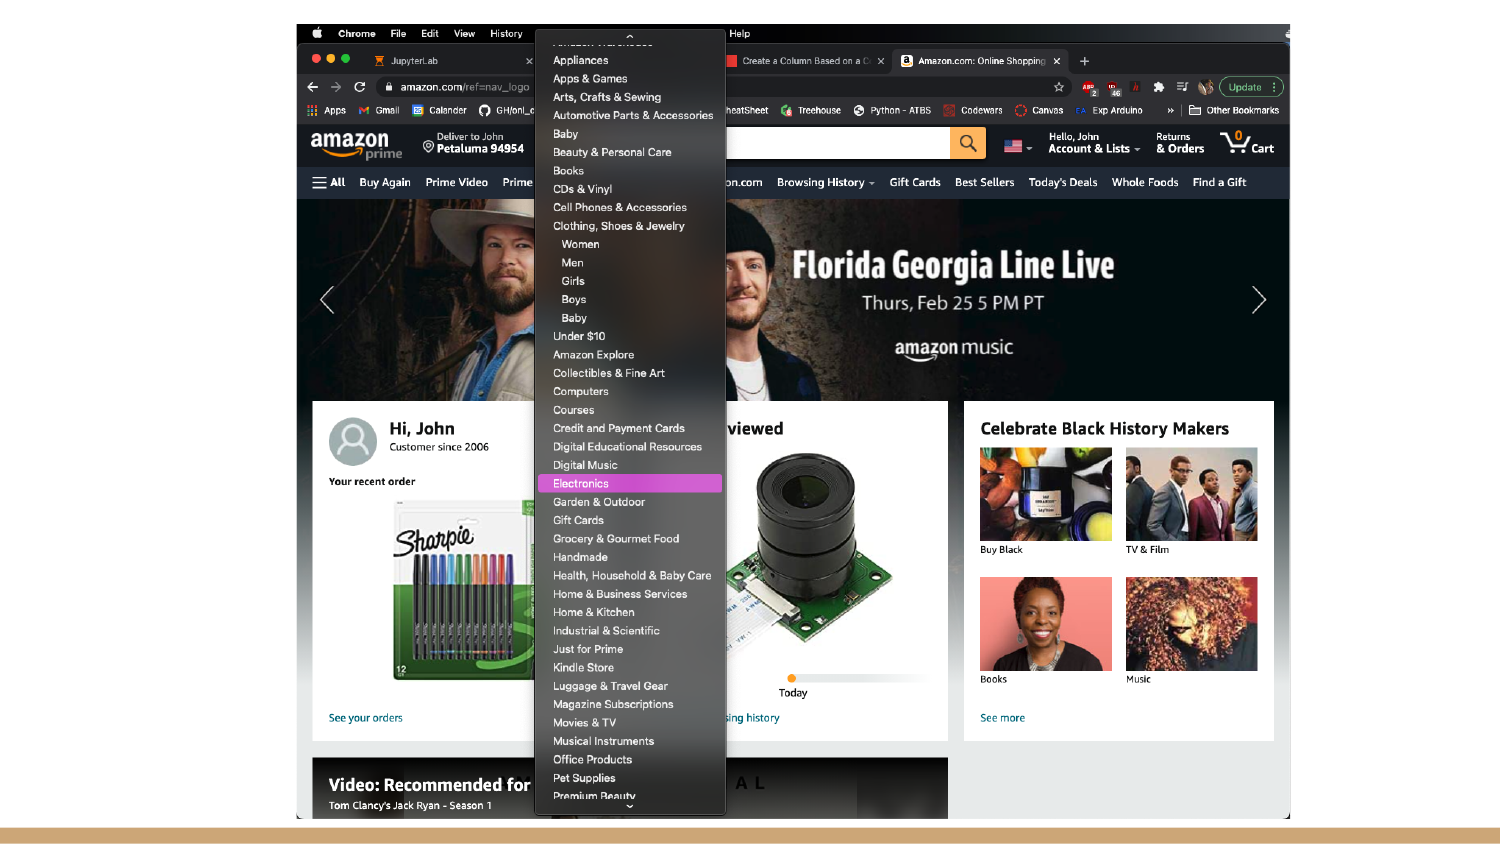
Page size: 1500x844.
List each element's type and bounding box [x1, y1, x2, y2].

picture [296, 24, 1291, 819]
